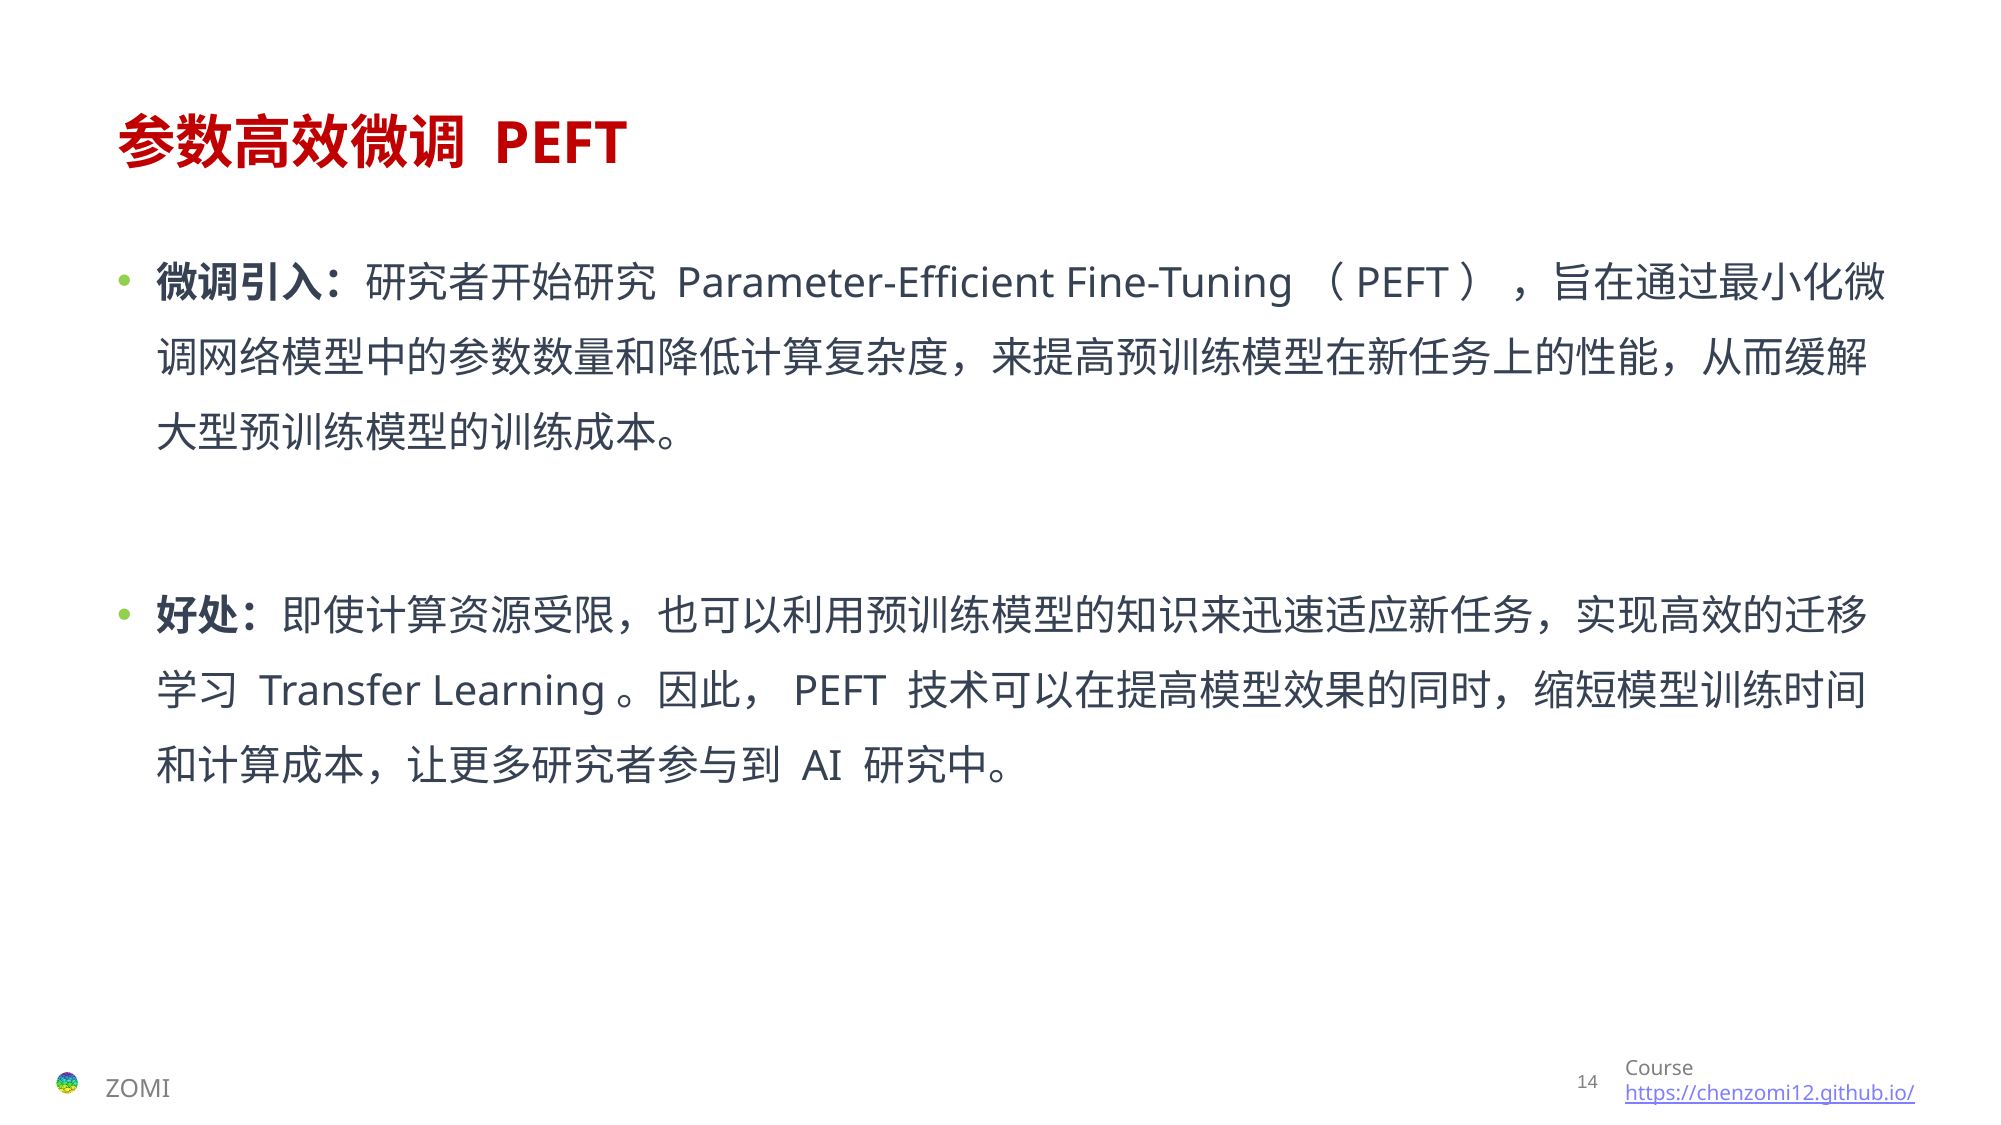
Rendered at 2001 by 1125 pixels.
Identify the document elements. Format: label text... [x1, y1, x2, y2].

picture [57, 1073, 77, 1093]
list 微调引入：研究者开始研究 Parameter-Efficient Fine-Tuning（PEFT） ，旨在通过最小化微调网络模型中的参数数量和降低计算复杂度，来提高预训练模型在新任务上的性能，从而缓解大型预训练模型的训练成本。 好处：即使计算资源受限，也可以利用预训练模型的知识来迅速适应新任务，实现高效的迁移学习 Transfer Learning。因此，PEFT 技术可以在提高模型效果的同时，缩短模型训练时间和计算成本，让更多研究者参与到 AI 研究中。 [102, 223, 1901, 1043]
title 参数高效微调 PEFT [102, 91, 1901, 189]
